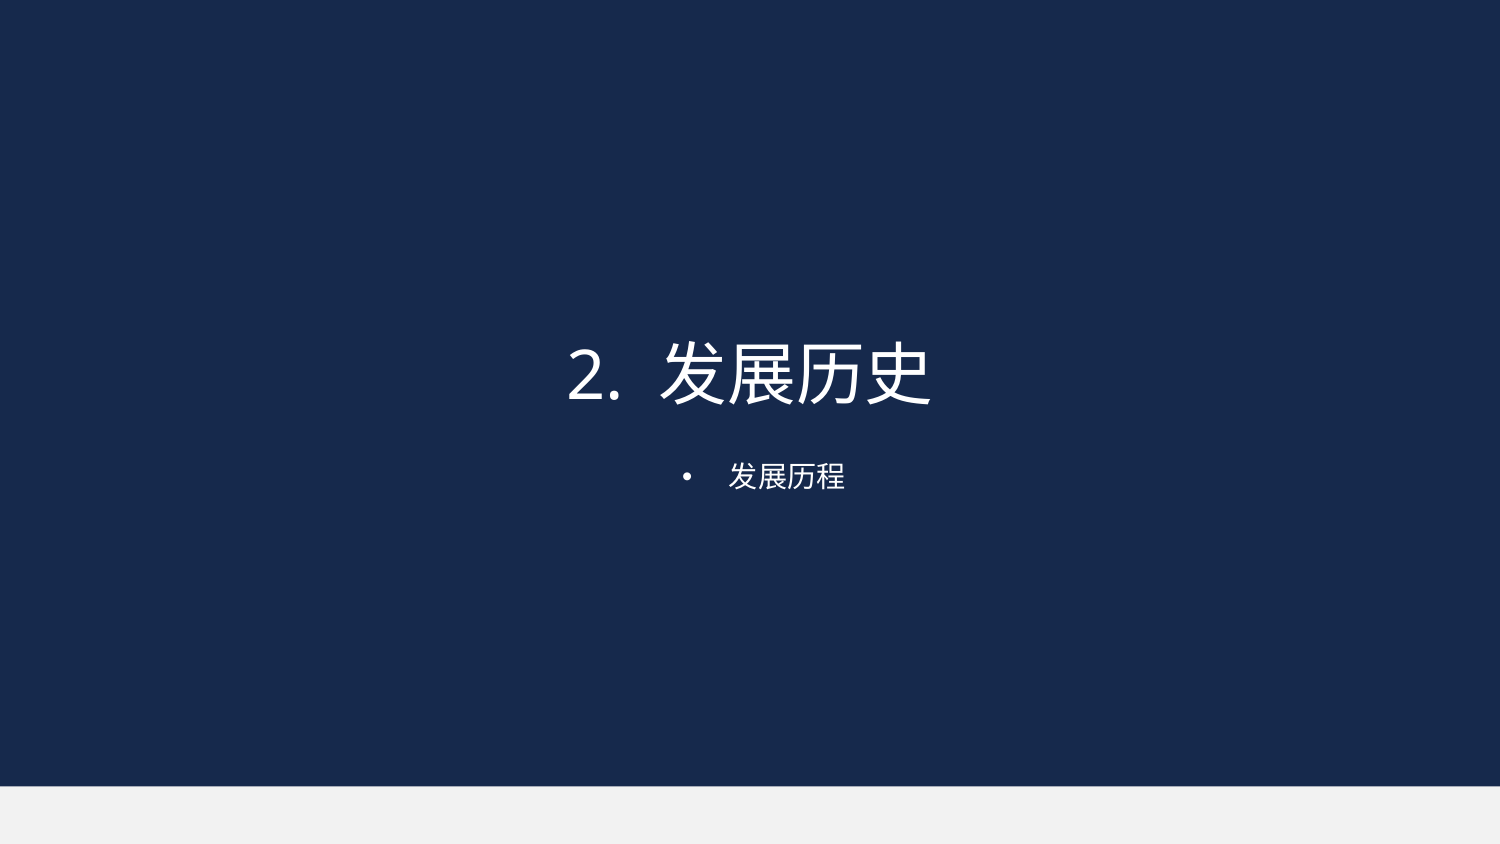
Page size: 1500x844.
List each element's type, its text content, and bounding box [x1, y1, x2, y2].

text_box [0, 785, 1500, 844]
text_box [0, 0, 1500, 785]
text_box 发展历程 [667, 433, 861, 501]
text_box 2. 发展历史 [177, 323, 1323, 421]
